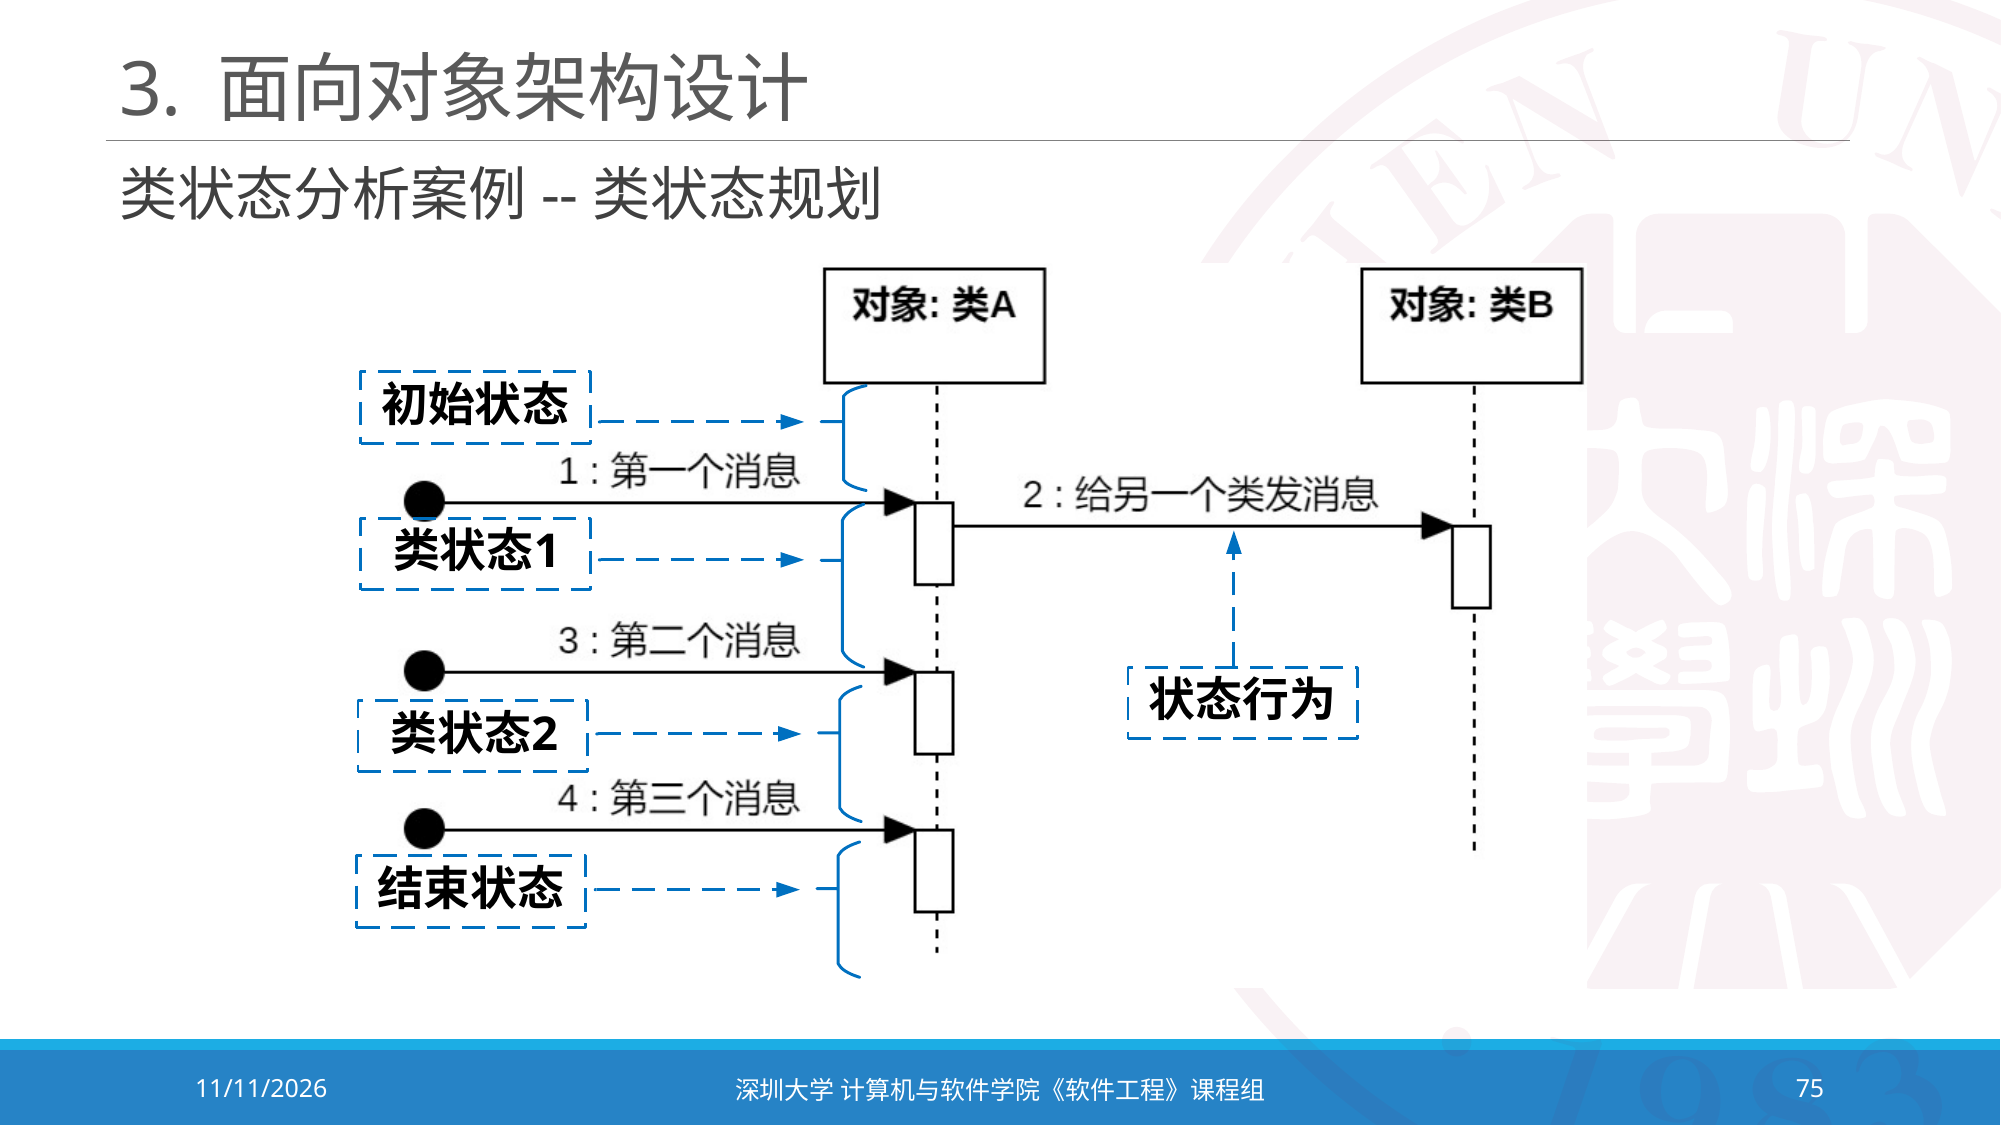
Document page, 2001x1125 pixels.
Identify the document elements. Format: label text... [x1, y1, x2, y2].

footer 深圳大学 计算机与软件学院《软件工程》课程组 [604, 1059, 1396, 1120]
list 类状态分析案例--类状态规划 [104, 158, 1878, 1008]
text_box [352, 259, 1590, 990]
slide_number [180, 1059, 586, 1120]
title 3. 面向对象架构设计 [104, 0, 1856, 139]
slide_number 75 [1624, 1059, 1840, 1120]
